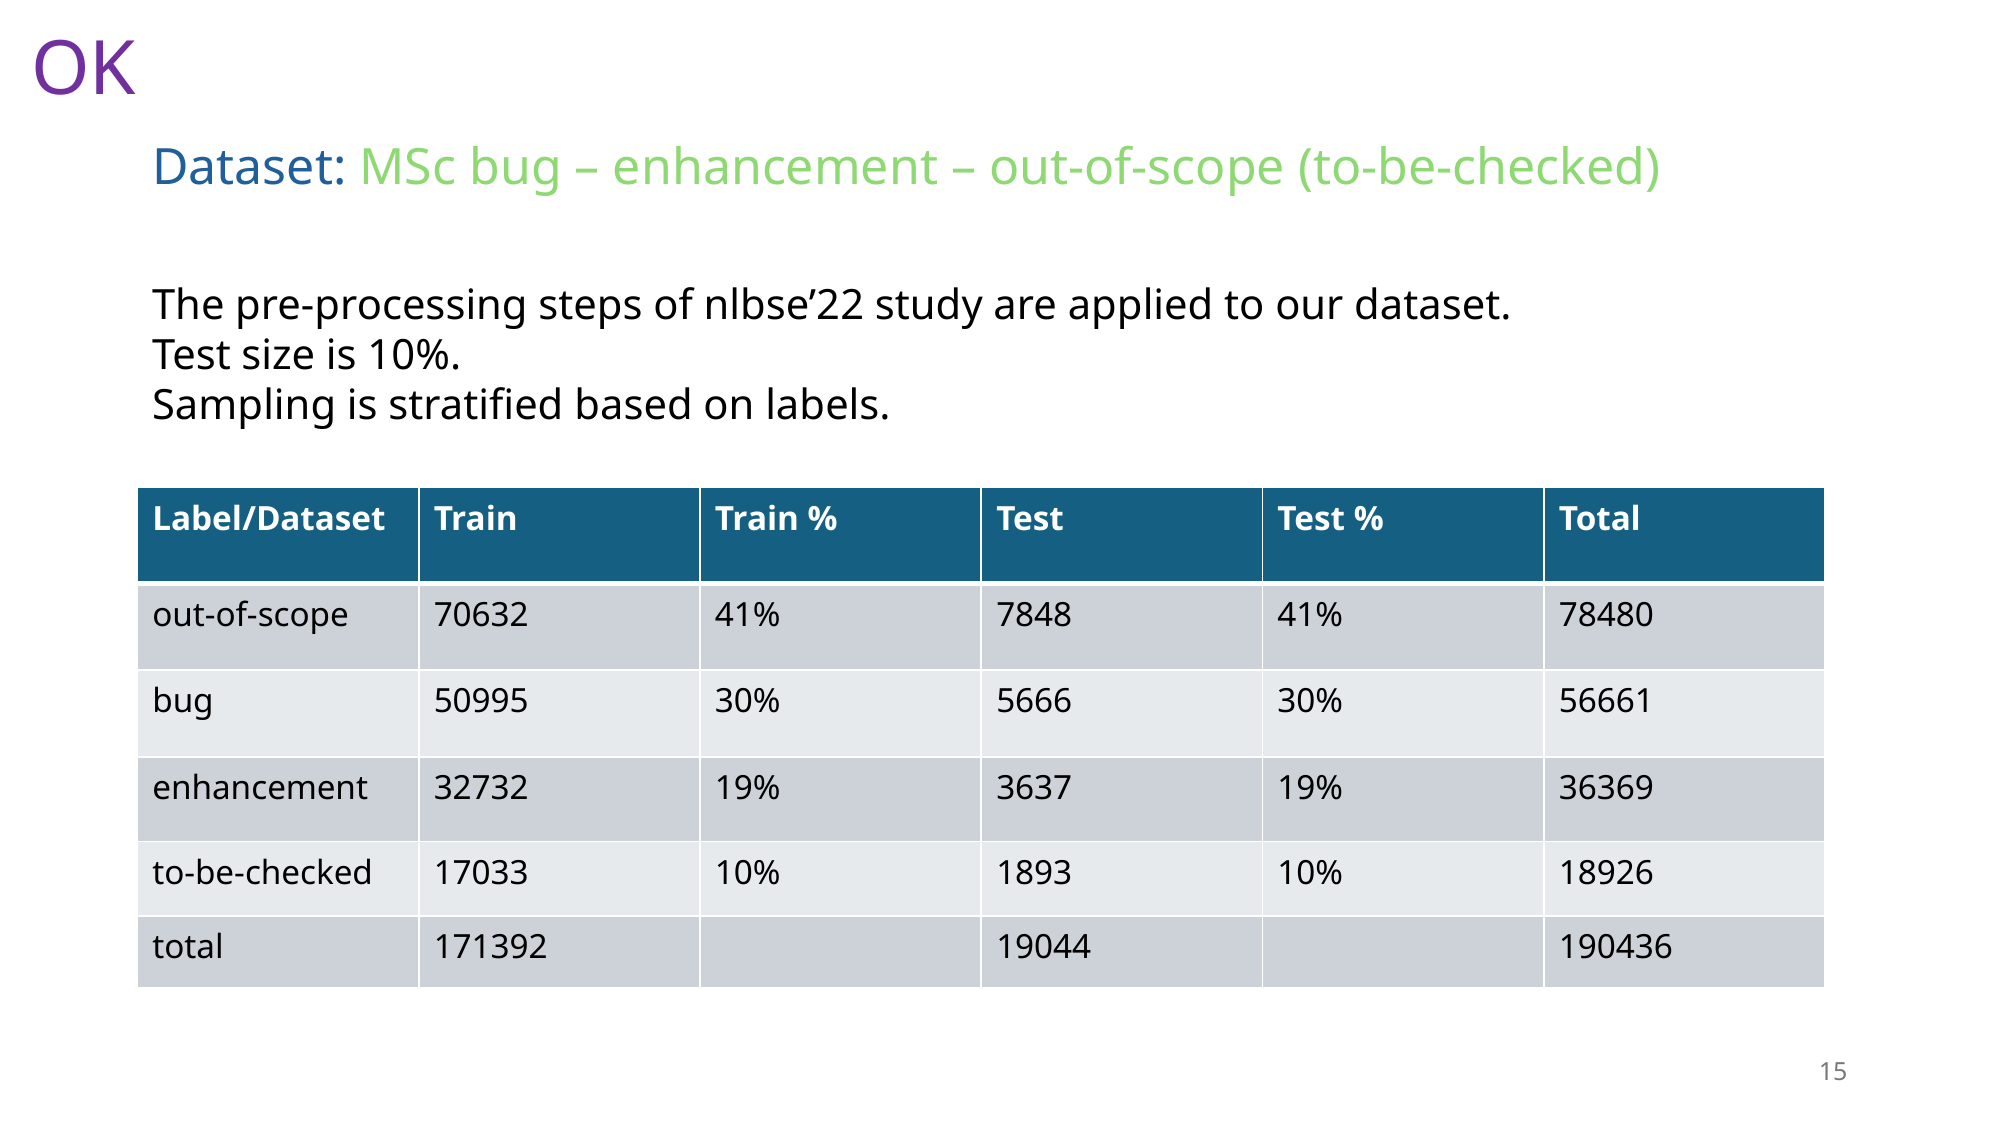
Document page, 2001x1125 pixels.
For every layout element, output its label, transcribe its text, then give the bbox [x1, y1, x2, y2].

table_cell [701, 917, 980, 987]
table_cell 1893 [982, 842, 1262, 915]
table_cell enhancement [138, 758, 418, 841]
table_cell to-be-checked [138, 842, 418, 915]
table_cell 78480 [1545, 586, 1824, 669]
table_cell 32732 [420, 758, 699, 841]
table_cell 41% [1263, 586, 1543, 669]
table_cell 10% [1263, 842, 1543, 915]
table_cell 3637 [982, 758, 1262, 841]
text_box OK [16, 12, 336, 118]
table_cell 19% [701, 758, 980, 841]
text_box The pre-processing steps of nlbse’22 study are applied to our dataset. Test size is 10%. Sampling is stratified based on labels. [137, 278, 1863, 580]
table_cell 56661 [1545, 671, 1824, 756]
slide_number 14 [1412, 1042, 1863, 1103]
table_cell 50995 [420, 671, 699, 756]
table_cell 30% [701, 671, 980, 756]
table_cell 36369 [1545, 758, 1824, 841]
table_cell 171392 [420, 917, 699, 987]
table_cell out-of-scope [138, 586, 418, 669]
table_cell 17033 [420, 842, 699, 915]
text_box Dataset: MSc bug – enhancement – out-of-scope (to-be-checked) [137, 59, 2000, 278]
table_cell 30% [1263, 671, 1543, 756]
table_cell bug [138, 671, 418, 756]
table_cell 19044 [982, 917, 1262, 987]
table_cell 19% [1263, 758, 1543, 841]
table_cell 41% [701, 586, 980, 669]
table_cell 18926 [1545, 842, 1824, 915]
table_cell 10% [701, 842, 980, 915]
table_cell 7848 [982, 586, 1262, 669]
table_cell [1263, 917, 1543, 987]
table_cell 70632 [420, 586, 699, 669]
table_cell 190436 [1545, 917, 1824, 987]
table_cell total [138, 917, 418, 987]
table_cell 5666 [982, 671, 1262, 756]
